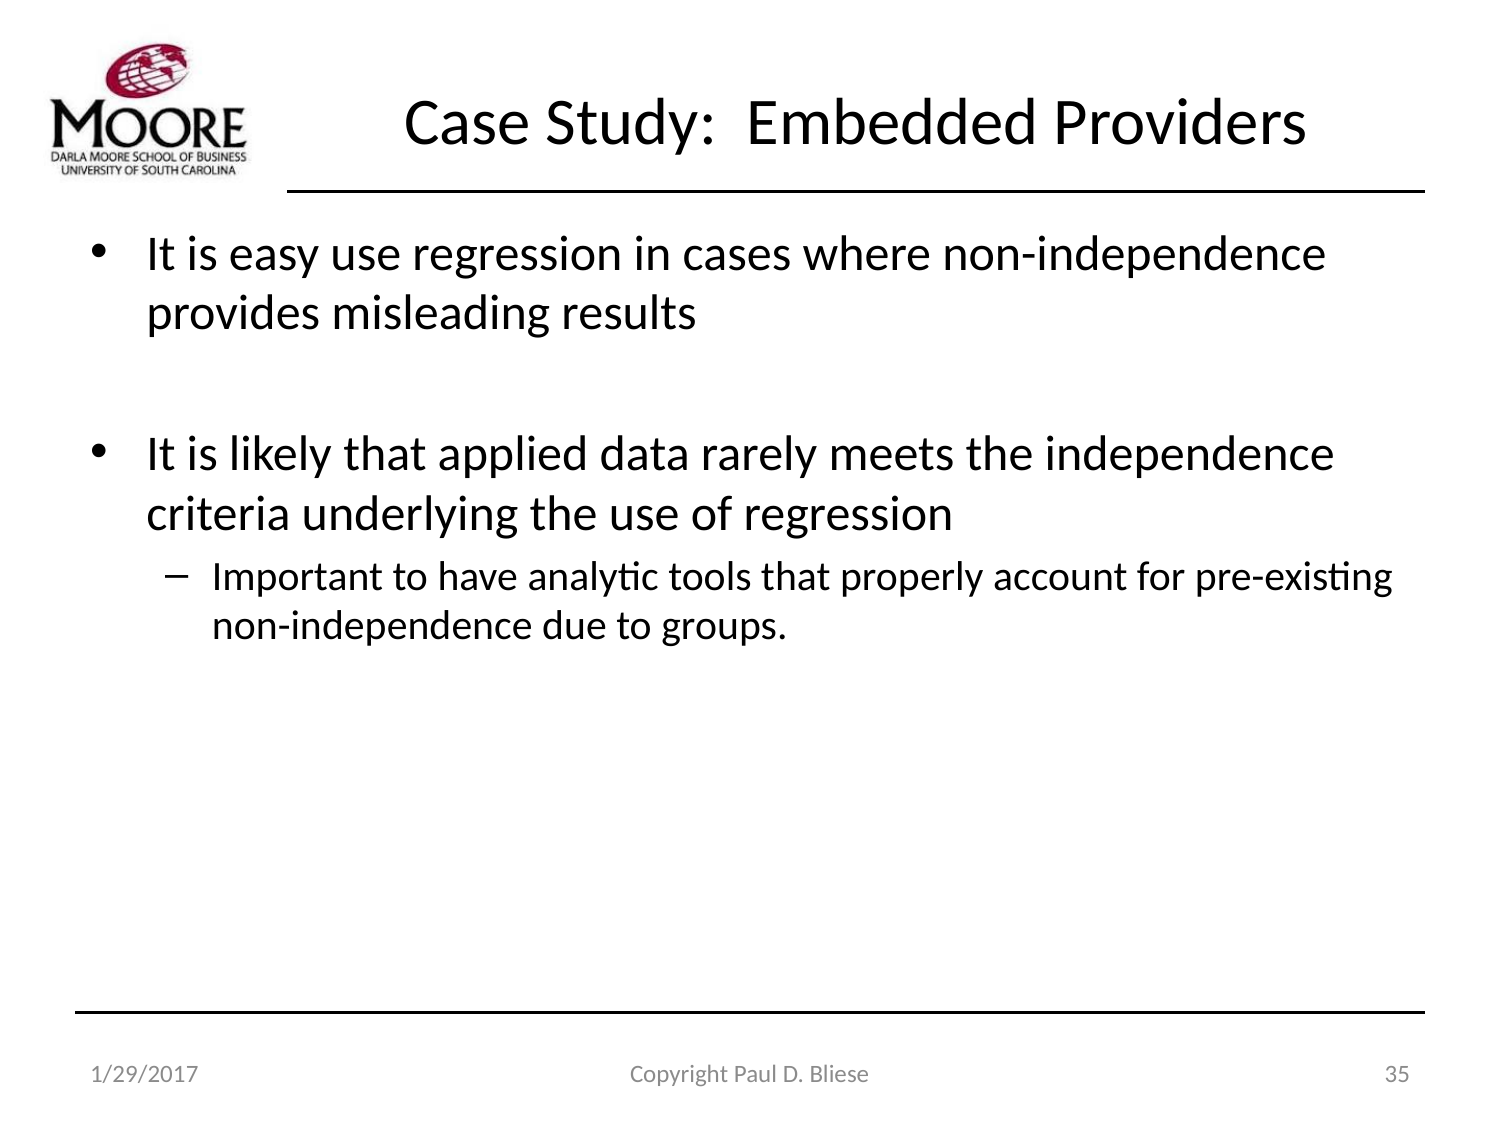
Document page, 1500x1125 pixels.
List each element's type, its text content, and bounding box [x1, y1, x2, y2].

footer Copyright Paul D. Bliese [512, 1042, 988, 1103]
list It is easy use regression in cases where non-independence provides misleading results It is likely that applied data rarely meets the independence criteria underlying the use of regression Important to have analytic tools that properly account for pre-existing non-independence due to groups. [75, 212, 1425, 1005]
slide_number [75, 1042, 425, 1103]
picture [35, 24, 262, 191]
title Case Study: Embedded Providers [287, 45, 1425, 192]
slide_number 35 [1074, 1042, 1425, 1103]
